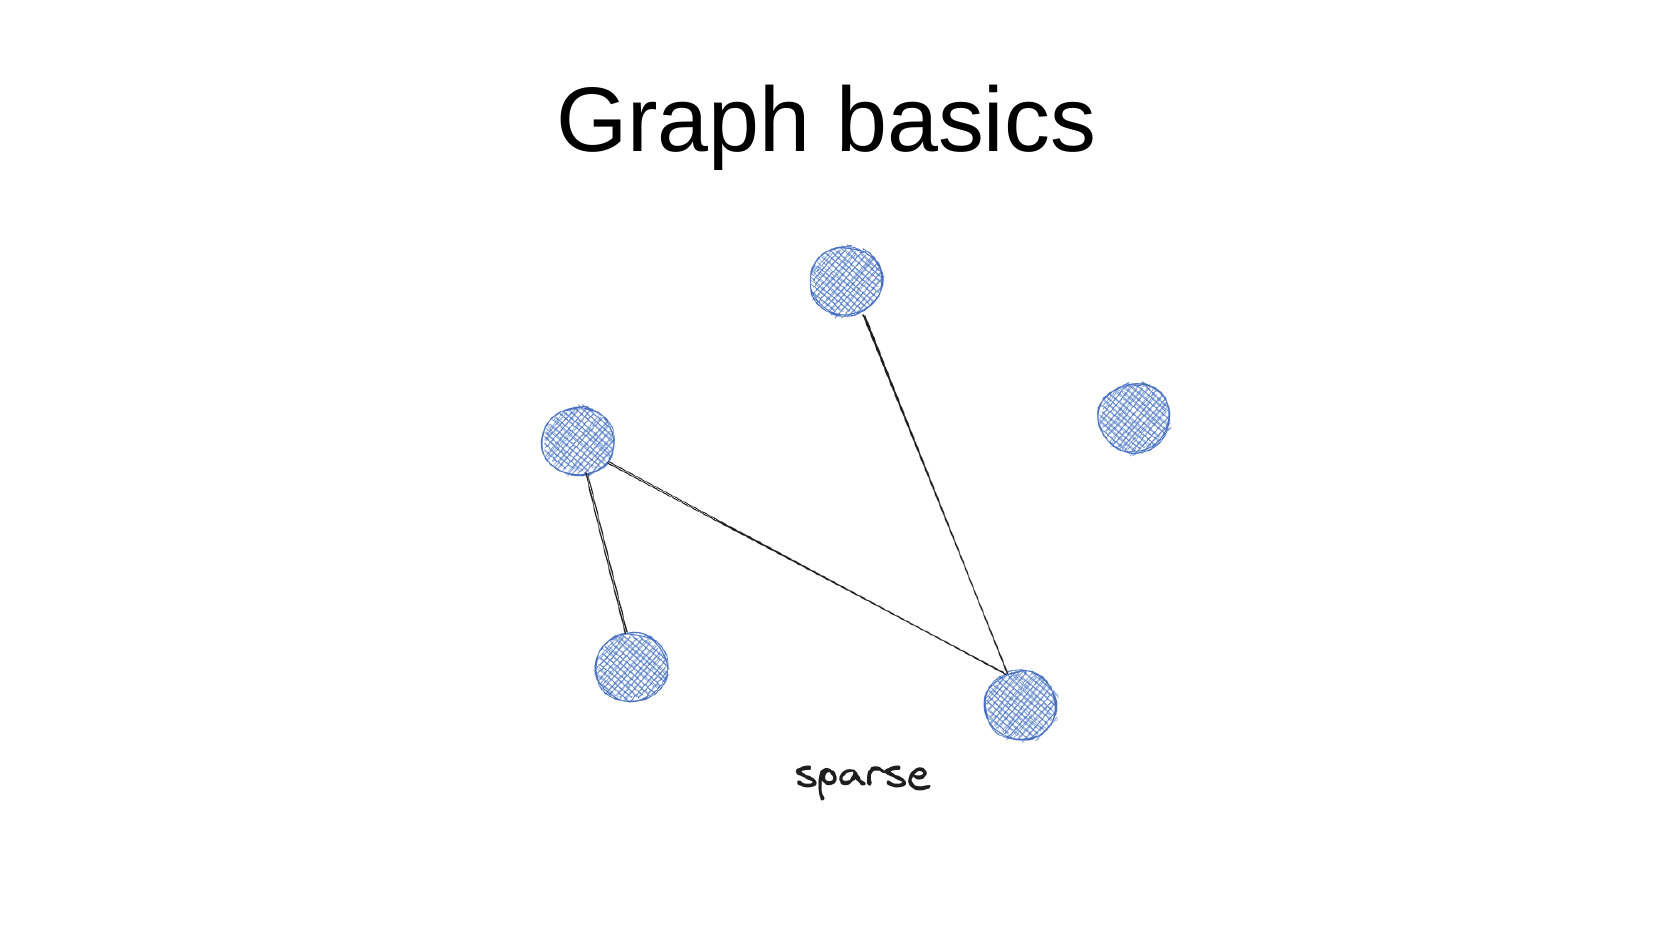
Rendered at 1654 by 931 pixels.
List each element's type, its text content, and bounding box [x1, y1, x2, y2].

text_box Graph basics [82, 37, 1571, 192]
picture [479, 197, 1290, 870]
